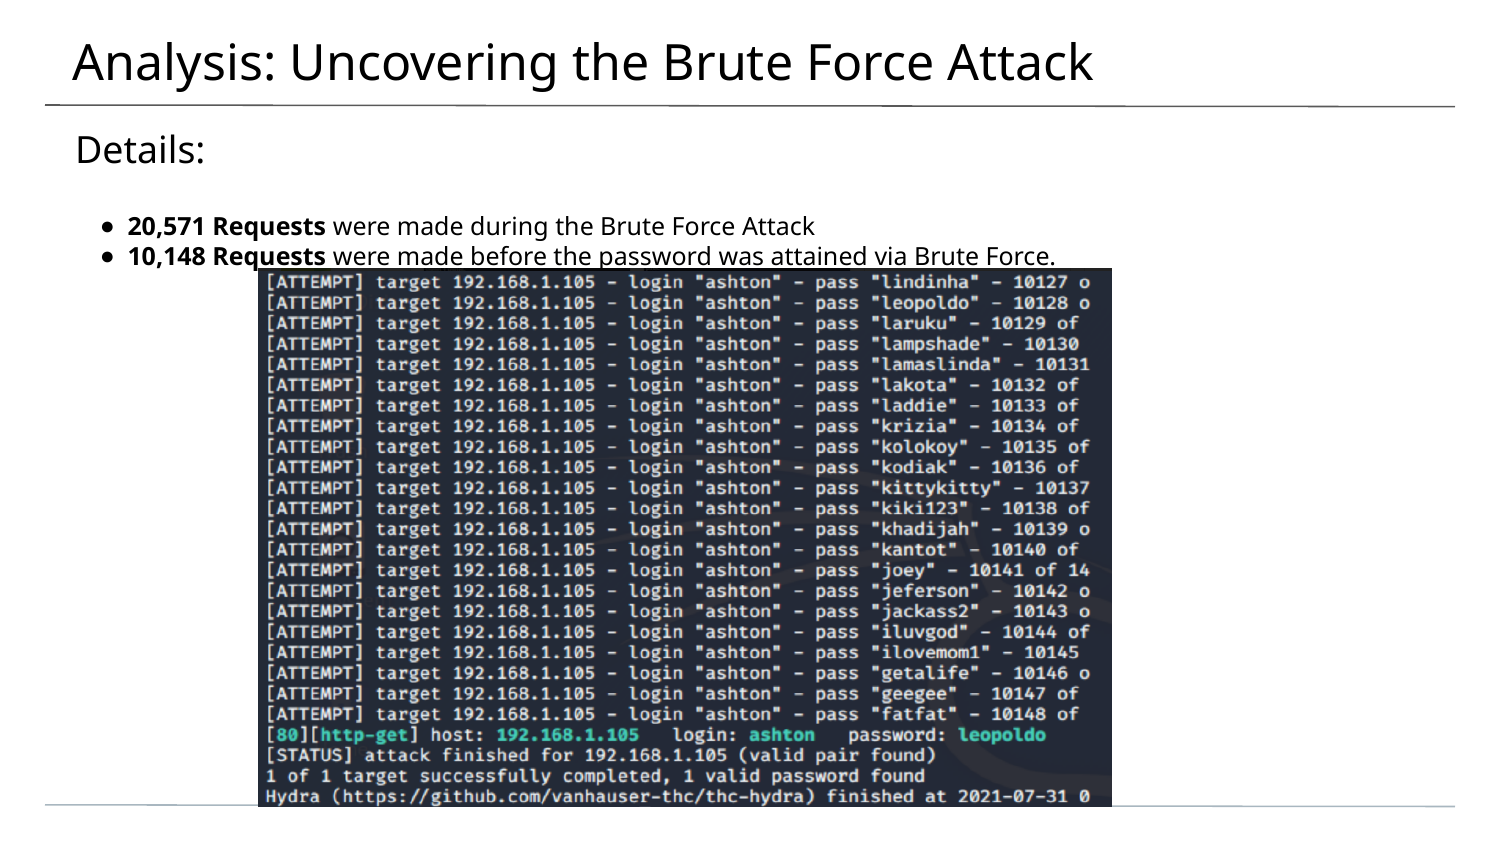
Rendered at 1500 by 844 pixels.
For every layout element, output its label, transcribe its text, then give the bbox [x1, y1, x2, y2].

list 20,571 Requests were made during the Brute Force Attack 10,148 Requests were made before the password was attained via Brute Force. [0, 210, 1500, 799]
picture [257, 268, 1112, 807]
subtitle Details: [0, 110, 1500, 171]
title Analysis: Uncovering the Brute Force Attack [0, 0, 1500, 88]
